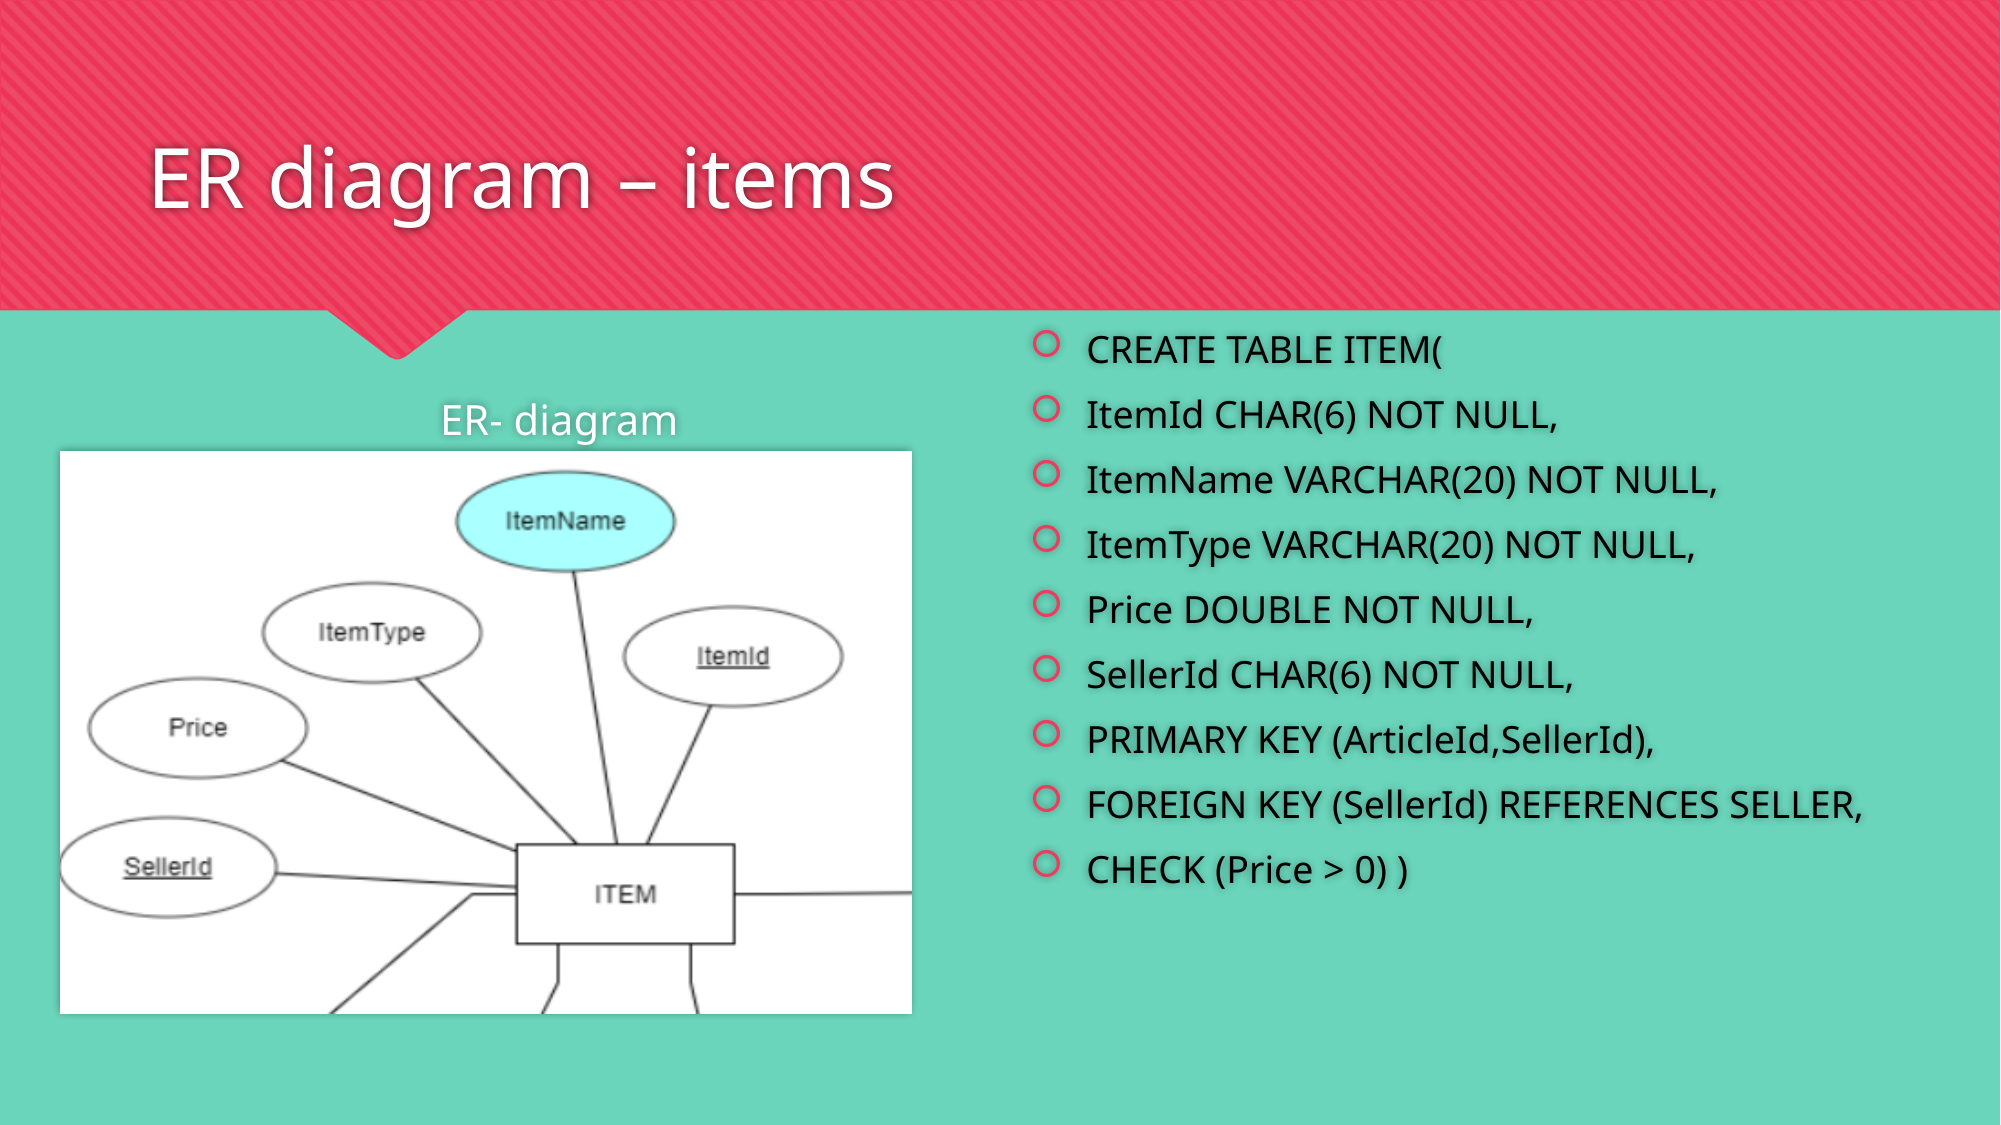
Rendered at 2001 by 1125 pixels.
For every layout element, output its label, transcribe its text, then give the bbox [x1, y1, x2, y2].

list ER- diagram [133, 356, 985, 452]
title ER diagram – items [132, 73, 1868, 233]
list CREATE TABLE ITEM( ItemId CHAR(6) NOT NULL, ItemName VARCHAR(20) NOT NULL, ItemType VARCHAR(20) NOT NULL, Price DOUBLE NOT NULL, SellerId CHAR(6) NOT NULL, PRIMARY KEY (ArticleId,SellerId), FOREIGN KEY (SellerId) REFERENCES SELLER, CHECK (Price > 0) ) [1014, 318, 1933, 1053]
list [60, 451, 912, 1014]
